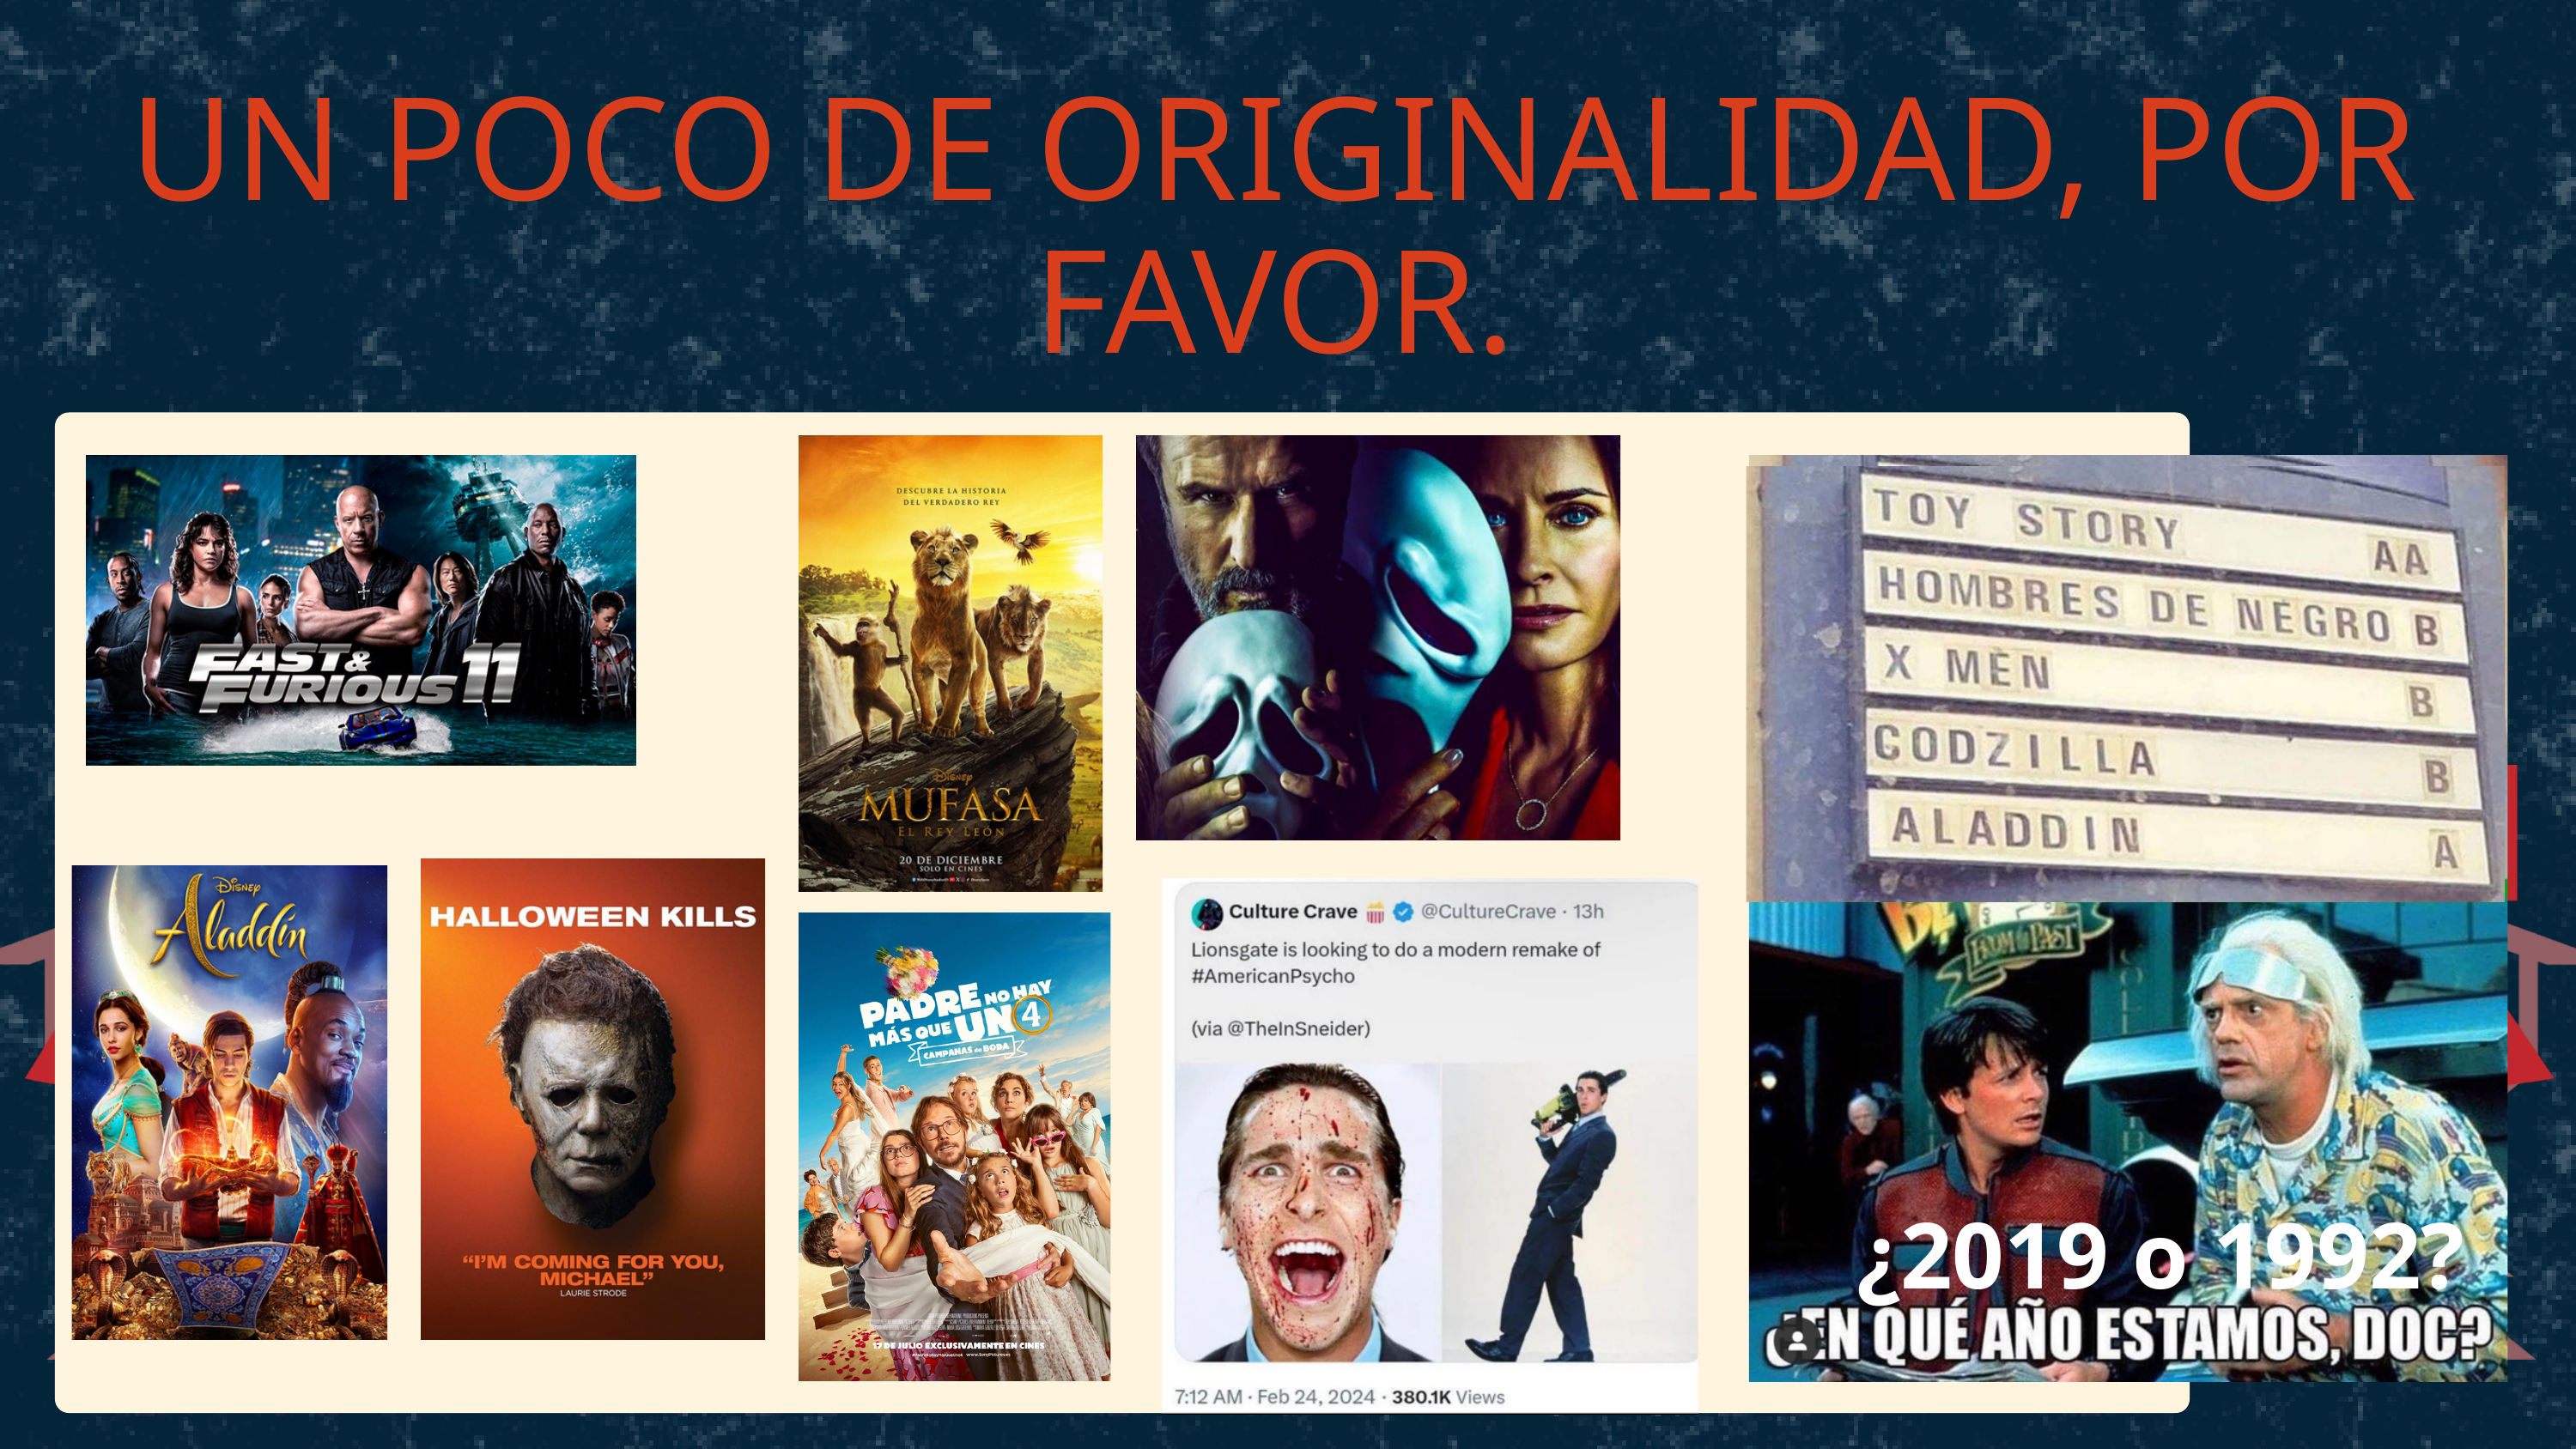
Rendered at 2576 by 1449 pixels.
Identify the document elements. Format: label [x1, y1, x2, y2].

text_box [0, 0, 2576, 1449]
text_box [54, 412, 2190, 1414]
